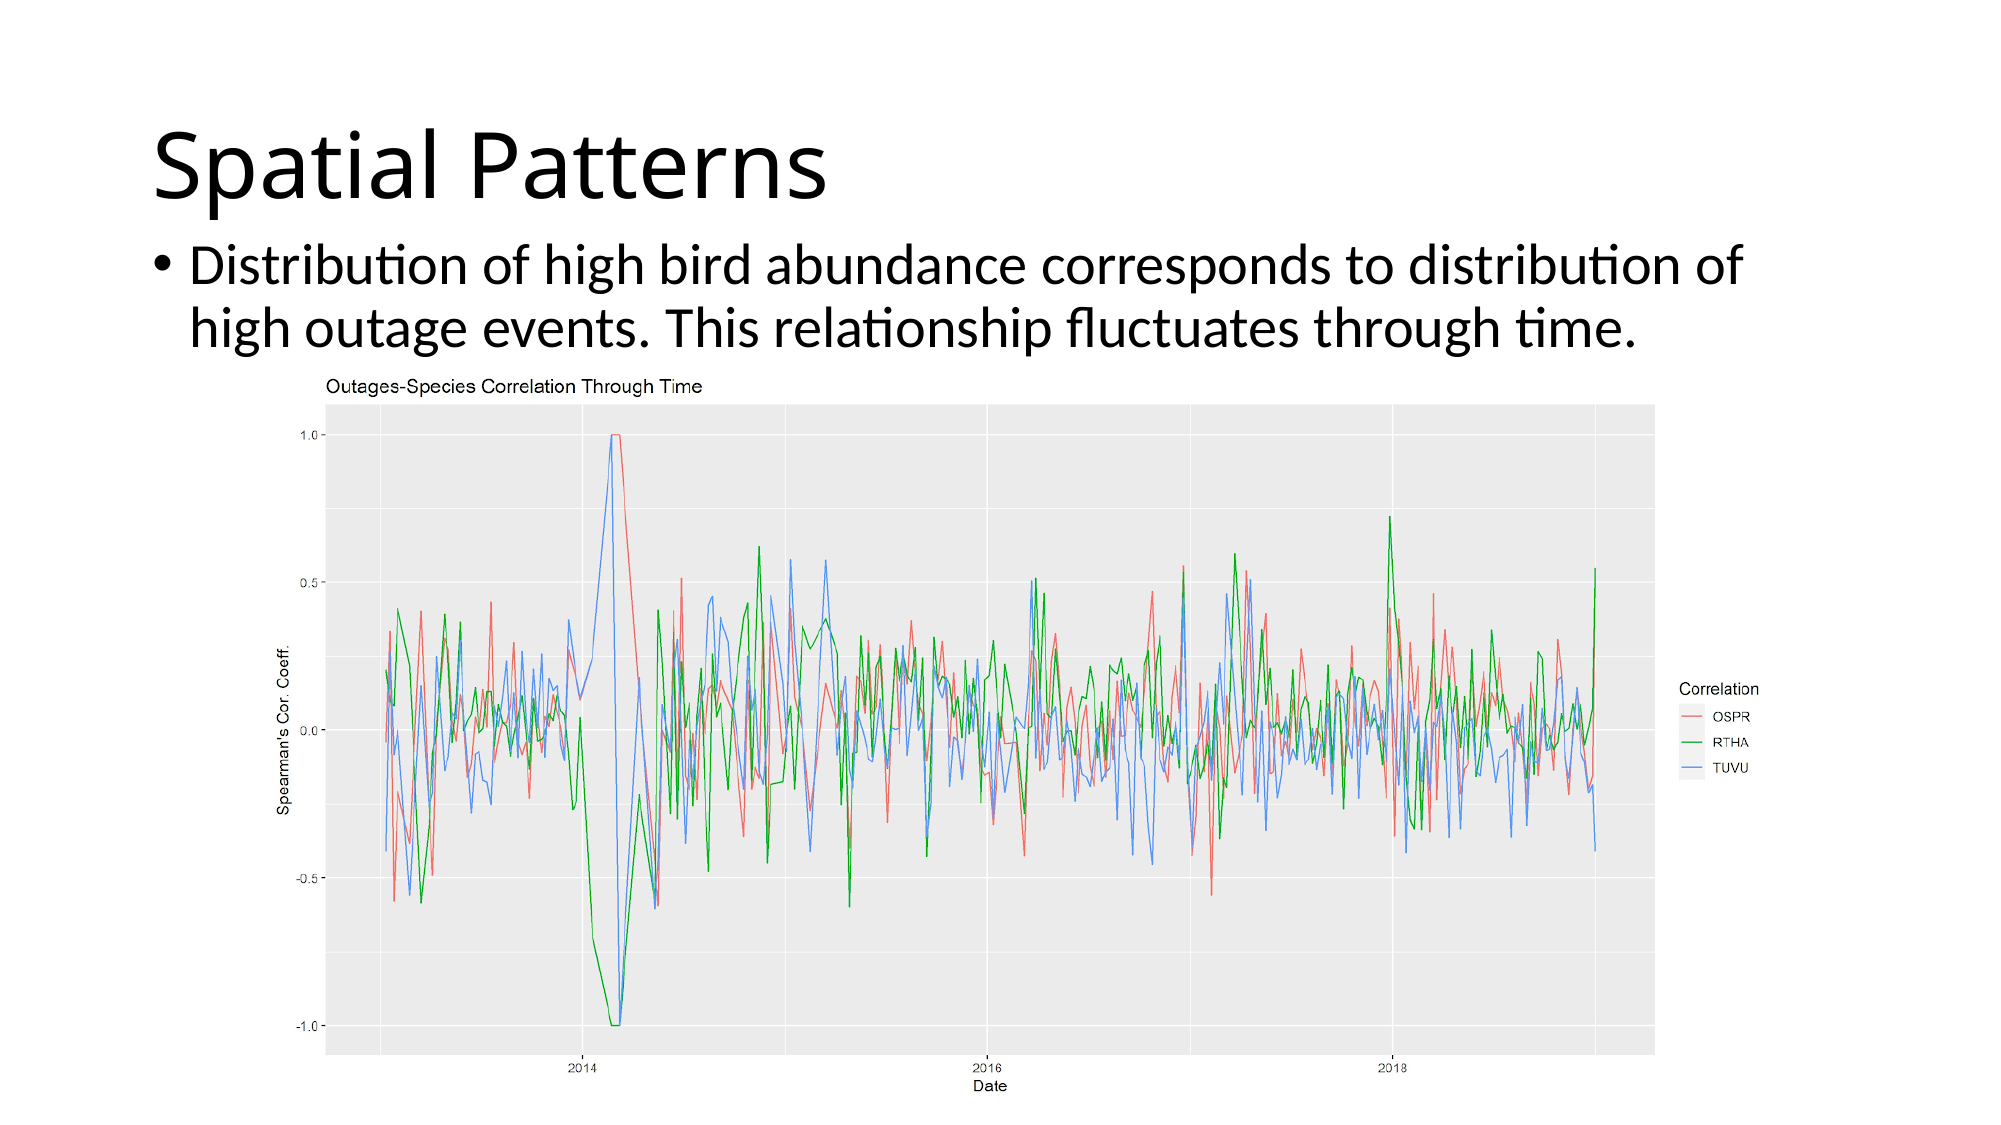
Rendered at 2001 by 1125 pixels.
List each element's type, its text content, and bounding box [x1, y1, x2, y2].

title Spatial Patterns [137, 59, 1863, 278]
picture [268, 370, 1775, 1102]
list Distribution of high bird abundance corresponds to distribution of high outage events. This relationship fluctuates through time. [137, 226, 1775, 1102]
